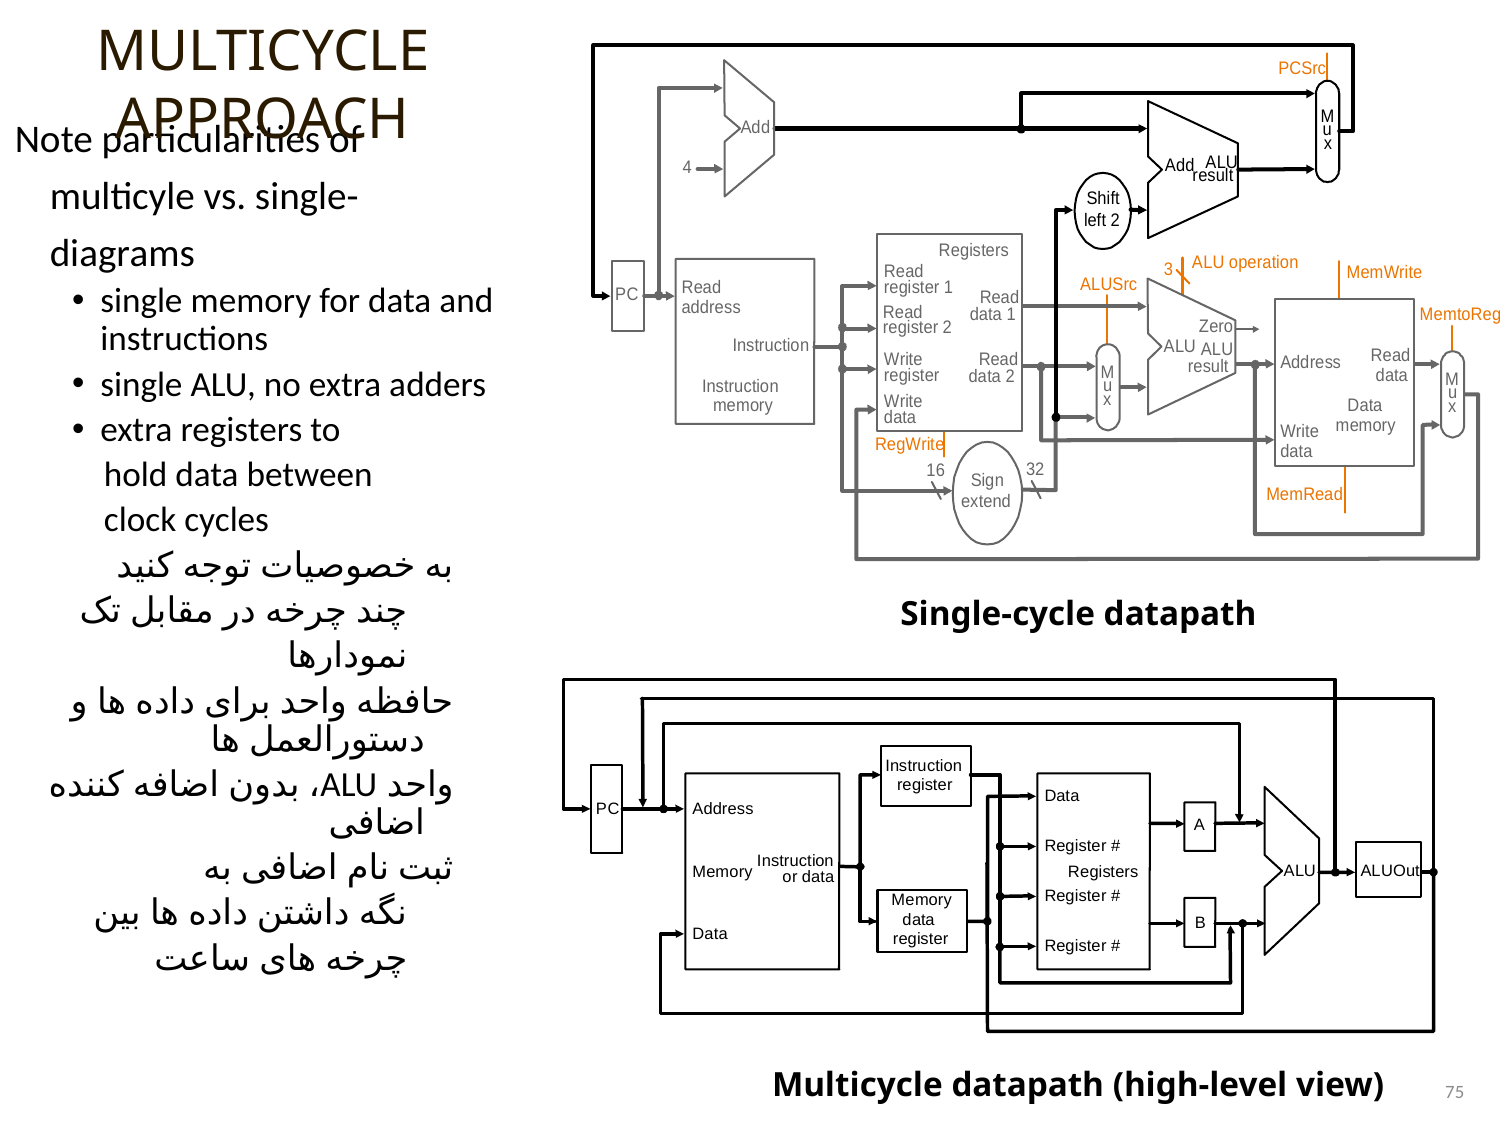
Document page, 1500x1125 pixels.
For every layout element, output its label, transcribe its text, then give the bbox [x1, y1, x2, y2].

text_box Single-cycle datapath [885, 584, 1272, 640]
picture [561, 677, 1440, 1034]
text_box Multicycle datapath (high-level view) [757, 1055, 1401, 1111]
picture [590, 41, 1500, 563]
text_box Note particularities of multicyle vs. single- diagrams single memory for data and instructions single ALU, no extra adders extra registers to hold data between clock cycles به خصوصیات توجه کنید چند چرخه در مقابل تک نمودارها حافظه واحد برای داده ها و دستورالعمل ها واحد ALU، بدون اضافه کننده اضافی ثبت نام اضافی به نگه داشتن داده ها بین چرخه های ساعت [0, 111, 526, 986]
title MULTICYCLE APPROACH [0, 7, 526, 92]
